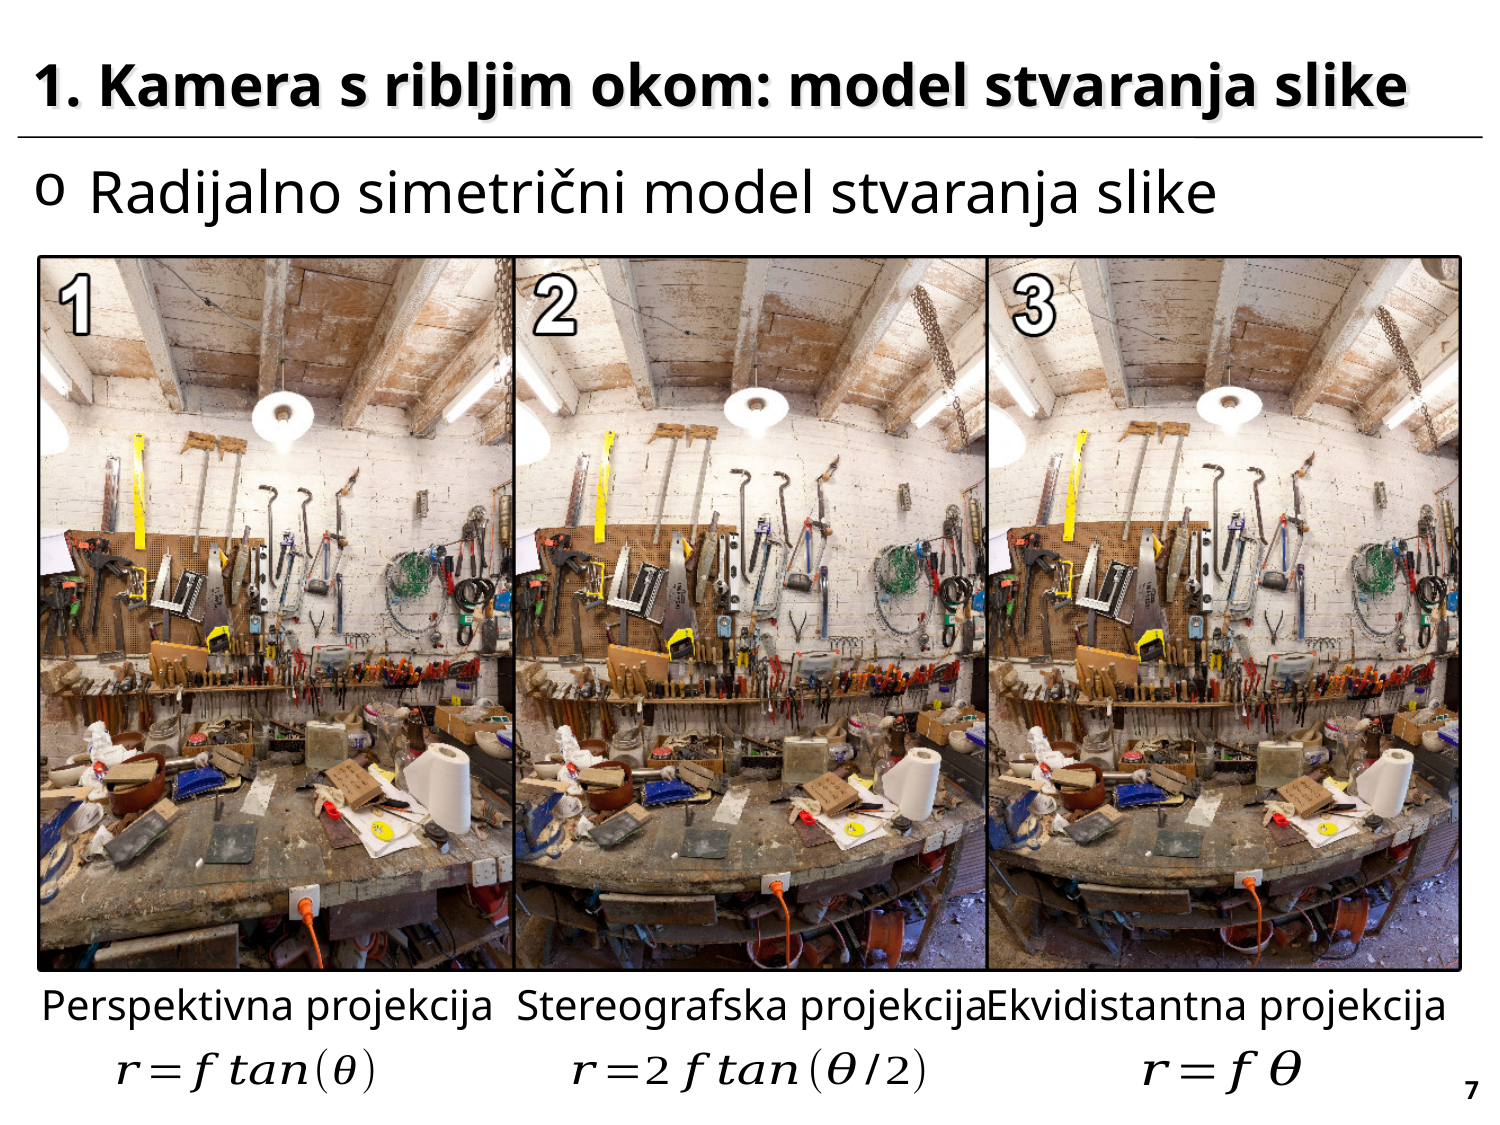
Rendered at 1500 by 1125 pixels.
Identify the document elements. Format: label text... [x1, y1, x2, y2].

slide_number 7 [1387, 1045, 1495, 1117]
text_box Ekvidistantna projekcija [927, 978, 1463, 1037]
picture [37, 255, 1463, 972]
text_box Stereografska projekcija [469, 979, 927, 1037]
list Radijalno simetrični model stvaranja slike [17, 147, 1483, 234]
text_box Perspektivna projekcija [0, 971, 469, 1037]
title 1. Kamera s ribljim okom: model stvaranja slike [17, 39, 1483, 126]
